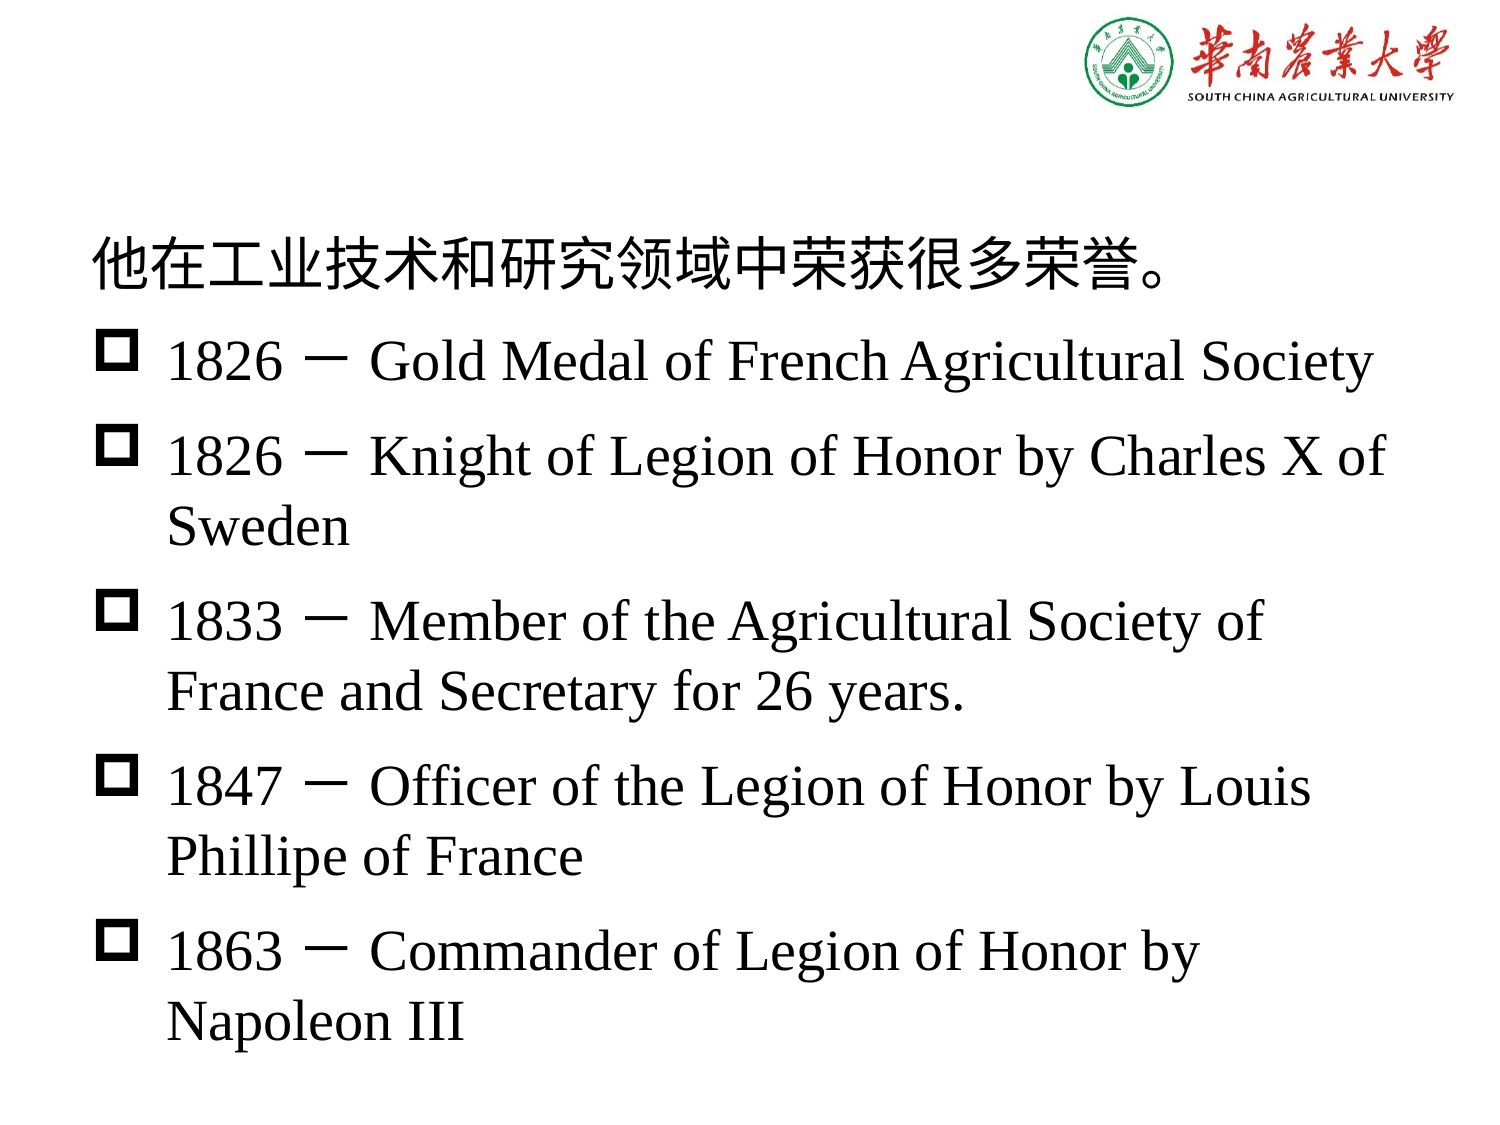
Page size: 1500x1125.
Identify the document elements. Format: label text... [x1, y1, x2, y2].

text_box 他在工业技术和研究领域中荣获很多荣誉。 1826－Gold Medal of French Agricultural Society 1826－Knight of Legion of Honor by Charles X of Sweden 1833－Member of the Agricultural Society of France and Secretary for 26 years. 1847－Officer of the Legion of Honor by Louis Phillipe of France 1863－Commander of Legion of Honor by Napoleon III [76, 220, 1447, 1060]
picture [1024, 0, 1500, 125]
